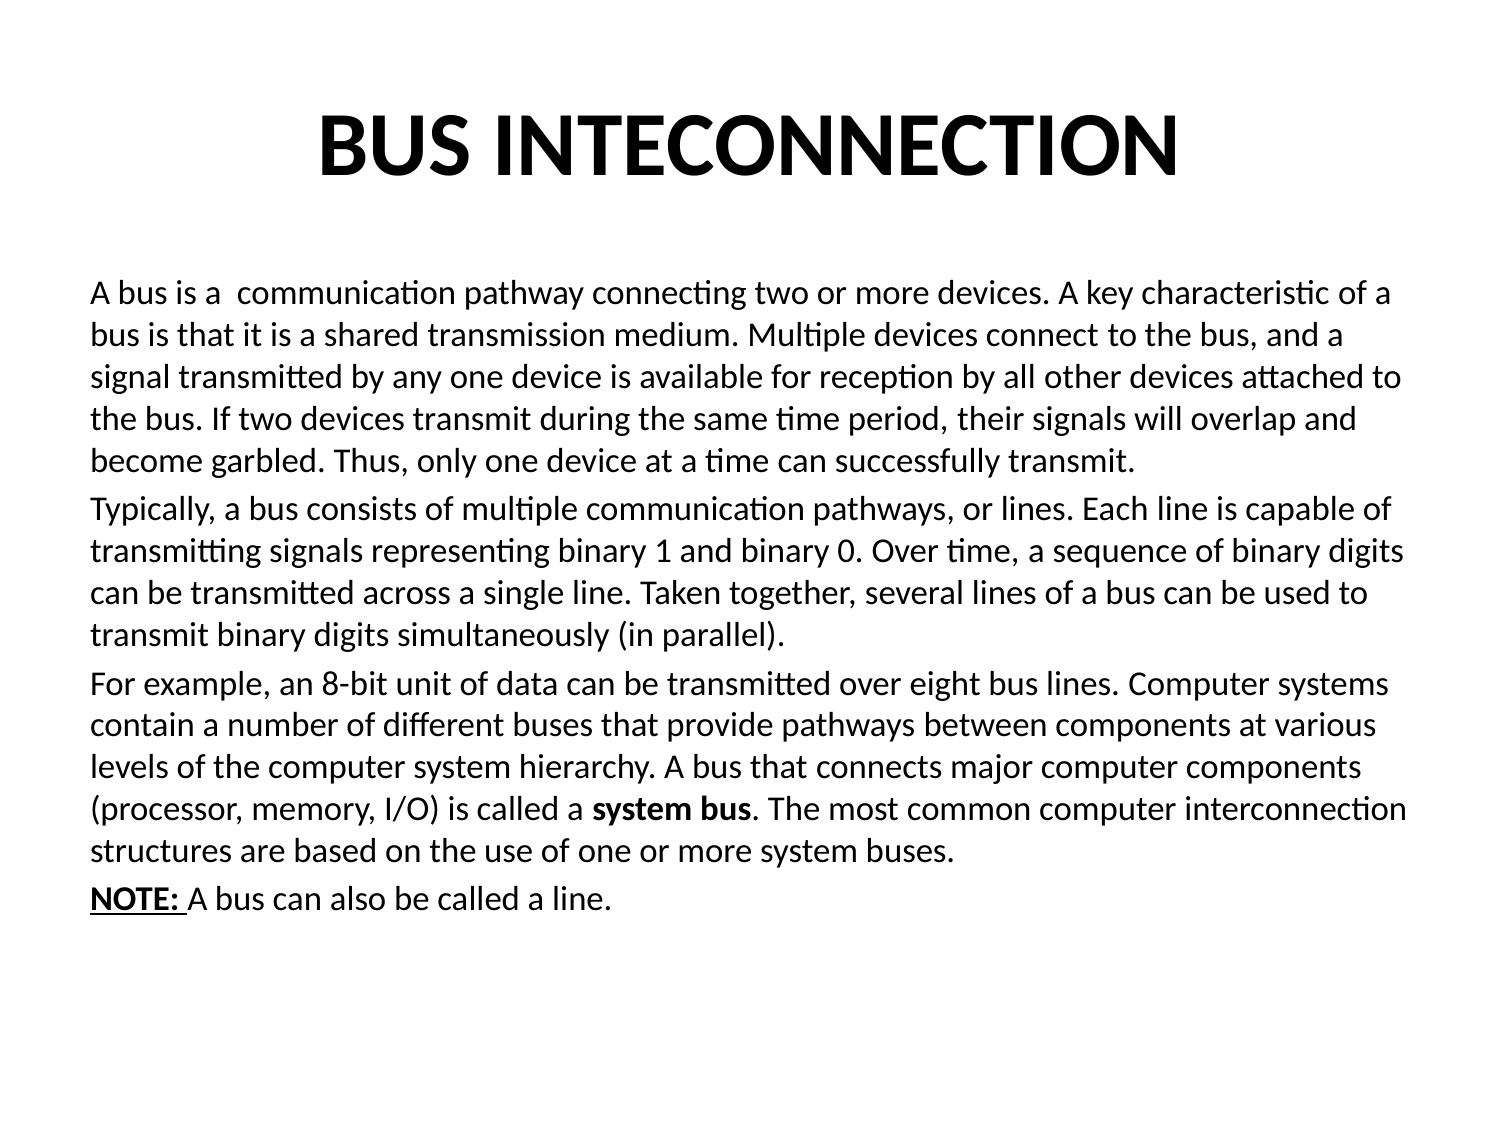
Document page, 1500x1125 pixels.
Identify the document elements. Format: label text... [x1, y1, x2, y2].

list A bus is a communication pathway connecting two or more devices. A key characteristic of a bus is that it is a shared transmission medium. Multiple devices connect to the bus, and a signal transmitted by any one device is available for reception by all other devices attached to the bus. If two devices transmit during the same time period, their signals will overlap and become garbled. Thus, only one device at a time can successfully transmit. Typically, a bus consists of multiple communication pathways, or lines. Each line is capable of transmitting signals representing binary 1 and binary 0. Over time, a sequence of binary digits can be transmitted across a single line. Taken together, several lines of a bus can be used to transmit binary digits simultaneously (in parallel). For example, an 8-bit unit of data can be transmitted over eight bus lines. Computer systems contain a number of different buses that provide pathways between components at various levels of the computer system hierarchy. A bus that connects major computer components (processor, memory, I/O) is called a system bus. The most common computer interconnection structures are based on the use of one or more system buses. NOTE: A bus can also be called a line. [75, 262, 1425, 1005]
title BUS INTECONNECTION [75, 45, 1425, 233]
